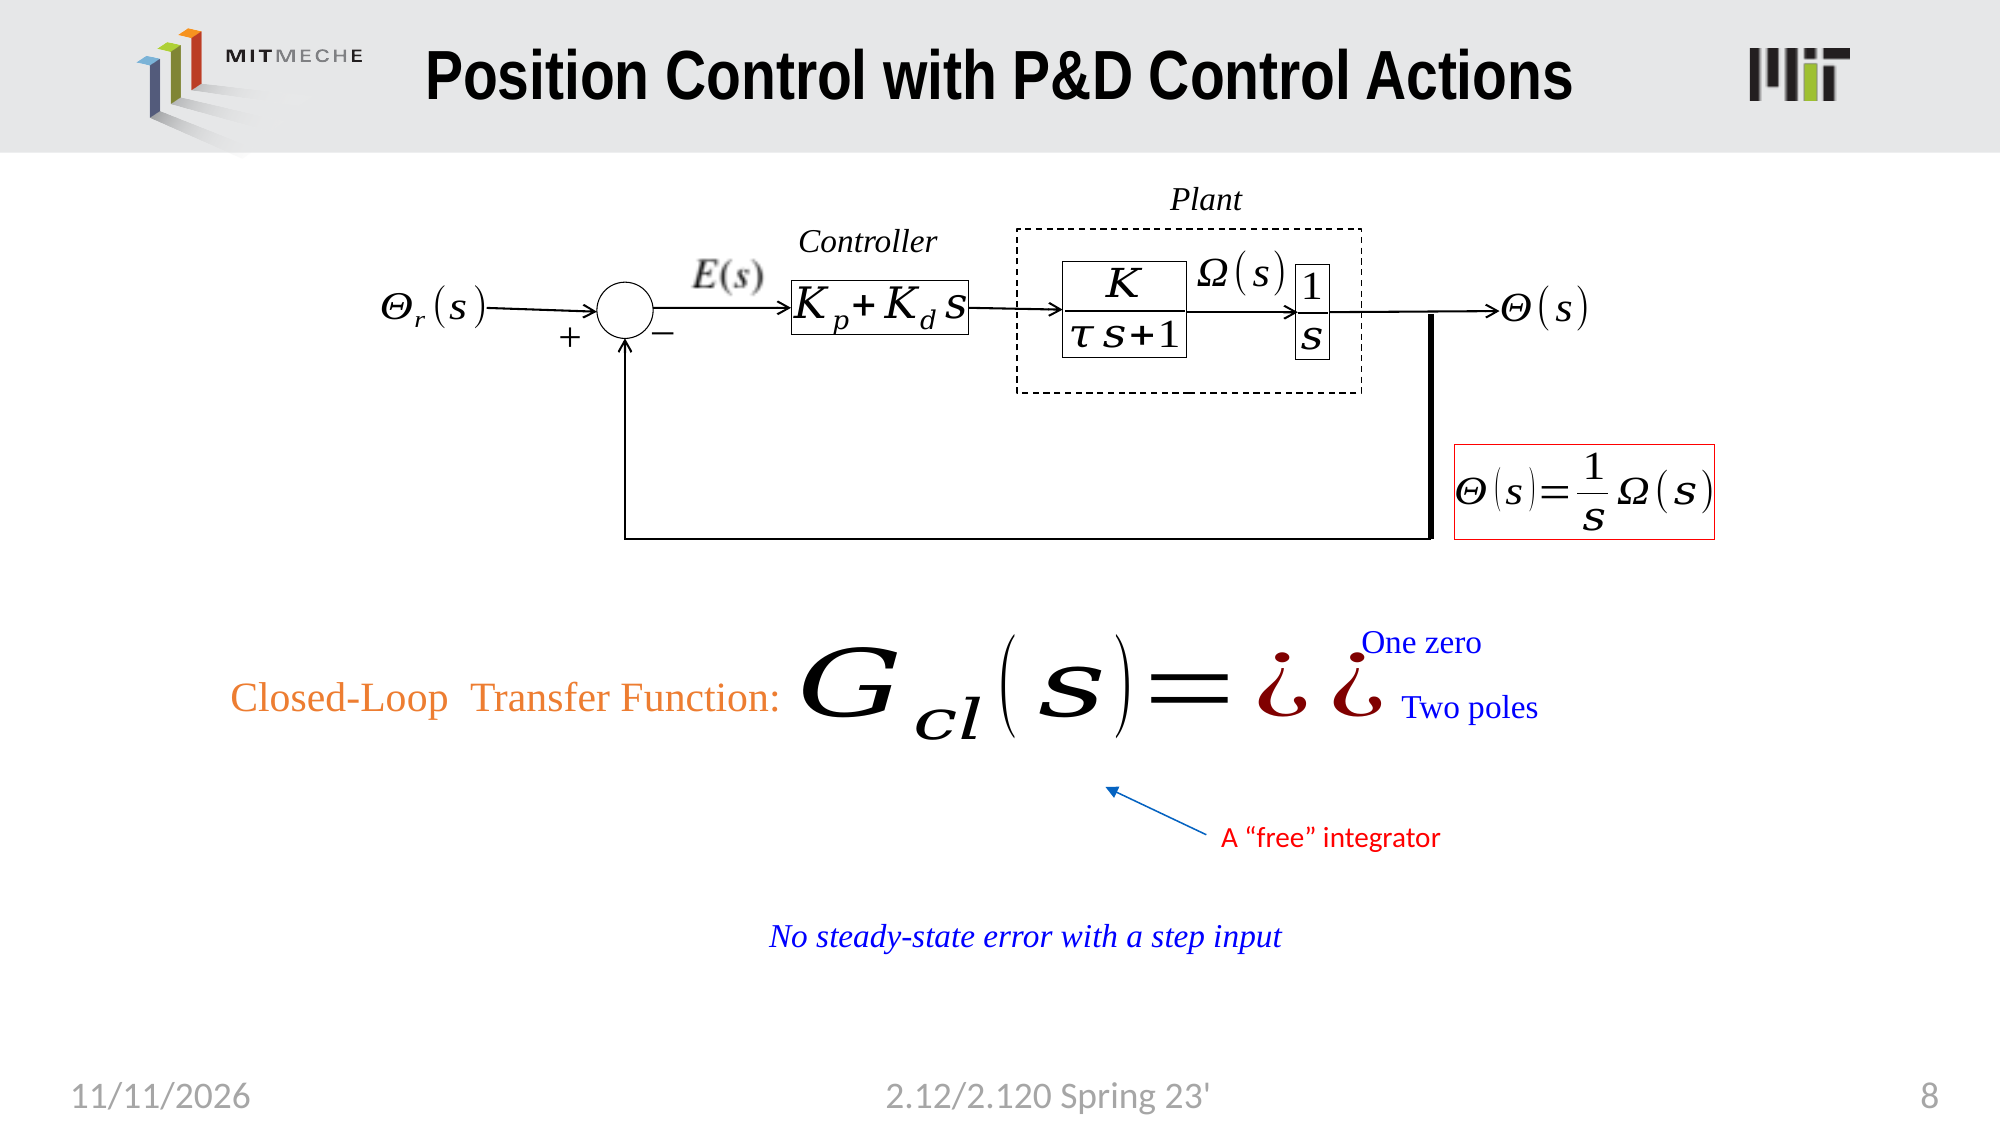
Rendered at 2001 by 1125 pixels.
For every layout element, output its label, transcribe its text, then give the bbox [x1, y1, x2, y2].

picture [136, 28, 362, 159]
footer 2.12/2.120 Spring 23' [810, 1063, 1286, 1110]
text_box Controller [783, 211, 953, 266]
text_box Closed-Loop Transfer Function: [216, 662, 796, 728]
text_box _ [637, 280, 689, 338]
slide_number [55, 1063, 406, 1110]
text_box No steady-state error with a step input [754, 907, 1298, 962]
text_box + [543, 312, 597, 368]
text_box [625, 338, 1430, 539]
text_box Plant [1155, 169, 1258, 224]
text_box [1105, 786, 1207, 835]
text_box + [543, 302, 597, 307]
title Position Control with P&D Control Actions [178, 31, 1822, 122]
slide_number 8 [1604, 1063, 1955, 1110]
text_box [597, 281, 637, 339]
text_box A “free” integrator [1206, 810, 1457, 861]
text_box One zero [1346, 612, 1498, 668]
text_box Two poles [1386, 677, 1554, 733]
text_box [687, 252, 766, 303]
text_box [486, 307, 597, 312]
text_box [1017, 229, 1362, 338]
